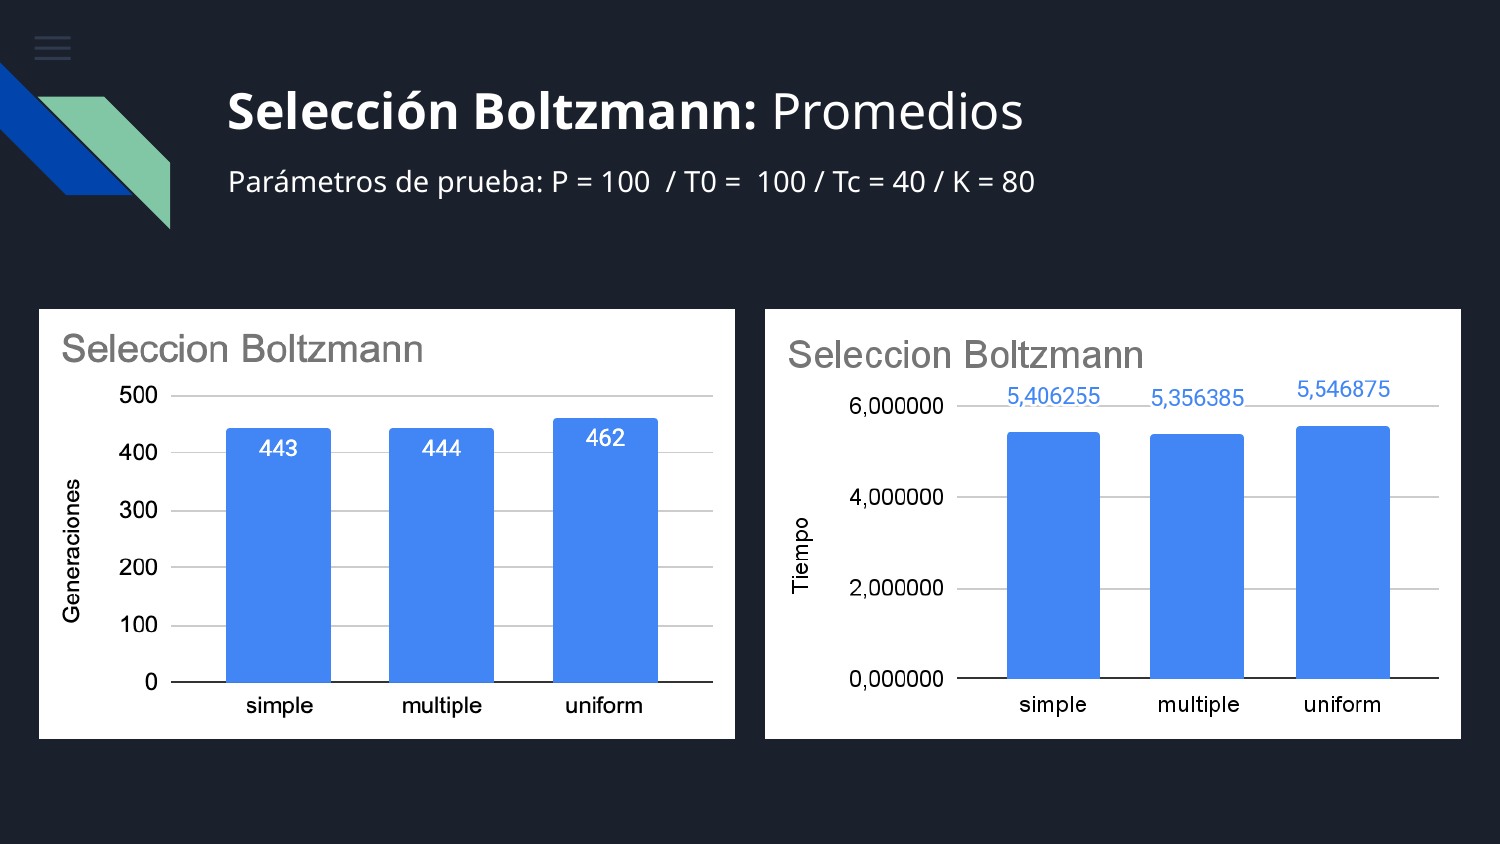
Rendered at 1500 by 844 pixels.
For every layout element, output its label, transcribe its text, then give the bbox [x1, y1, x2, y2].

picture [764, 308, 1462, 739]
text_box Parámetros de prueba: P = 100 / T0 = 100 / Tc = 40 / K = 80 [212, 148, 1184, 214]
title Selección Boltzmann: Promedios [212, 64, 1368, 215]
picture [38, 308, 735, 739]
